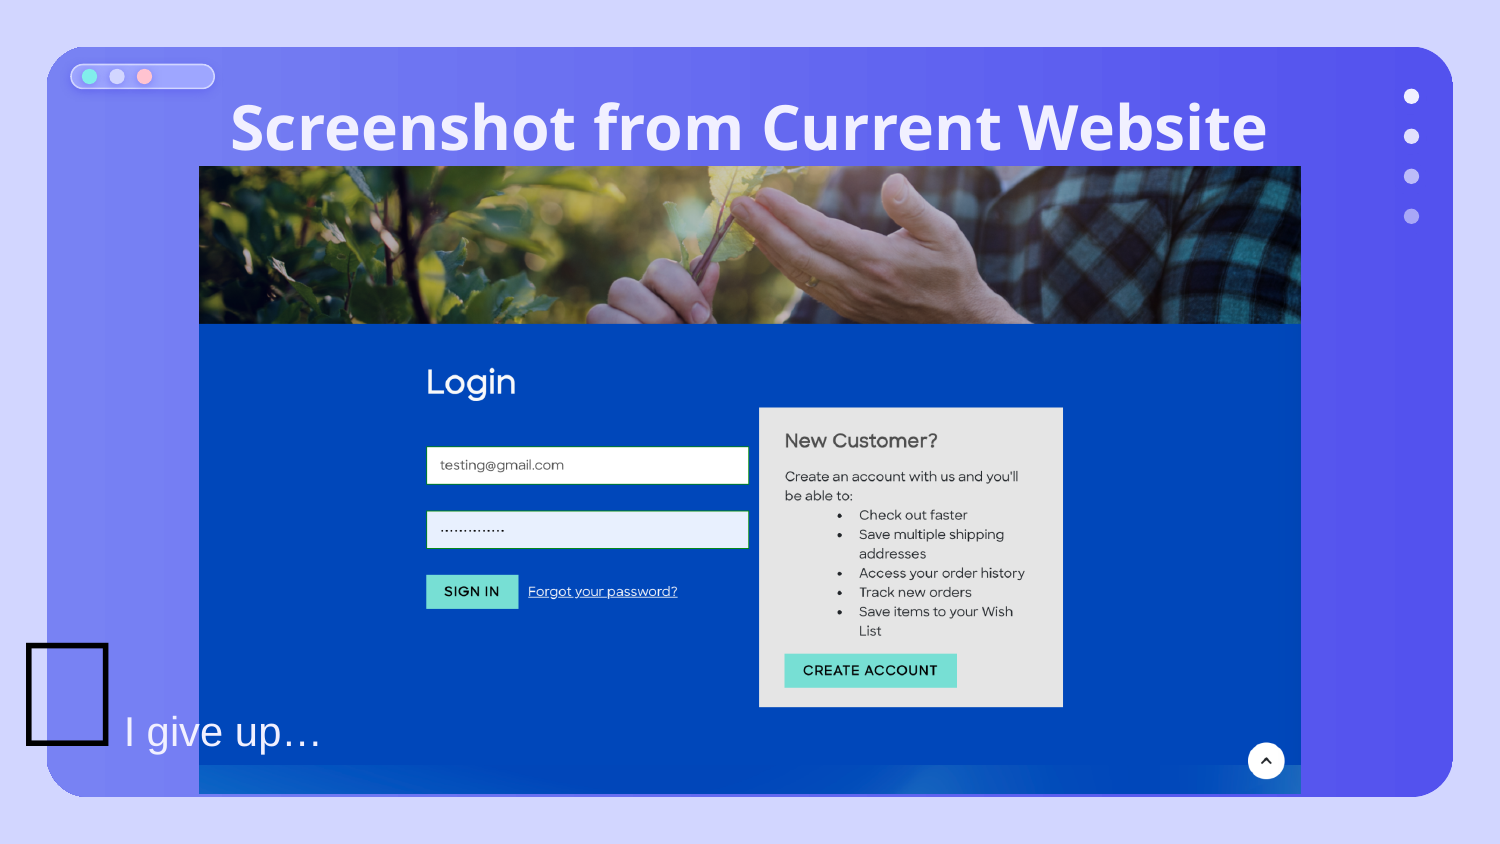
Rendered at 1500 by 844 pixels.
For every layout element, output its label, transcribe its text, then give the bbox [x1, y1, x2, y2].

text_box 🚶I give up… [0, 581, 194, 792]
picture [199, 166, 1301, 794]
title Screenshot from Current Website [118, 72, 1382, 167]
